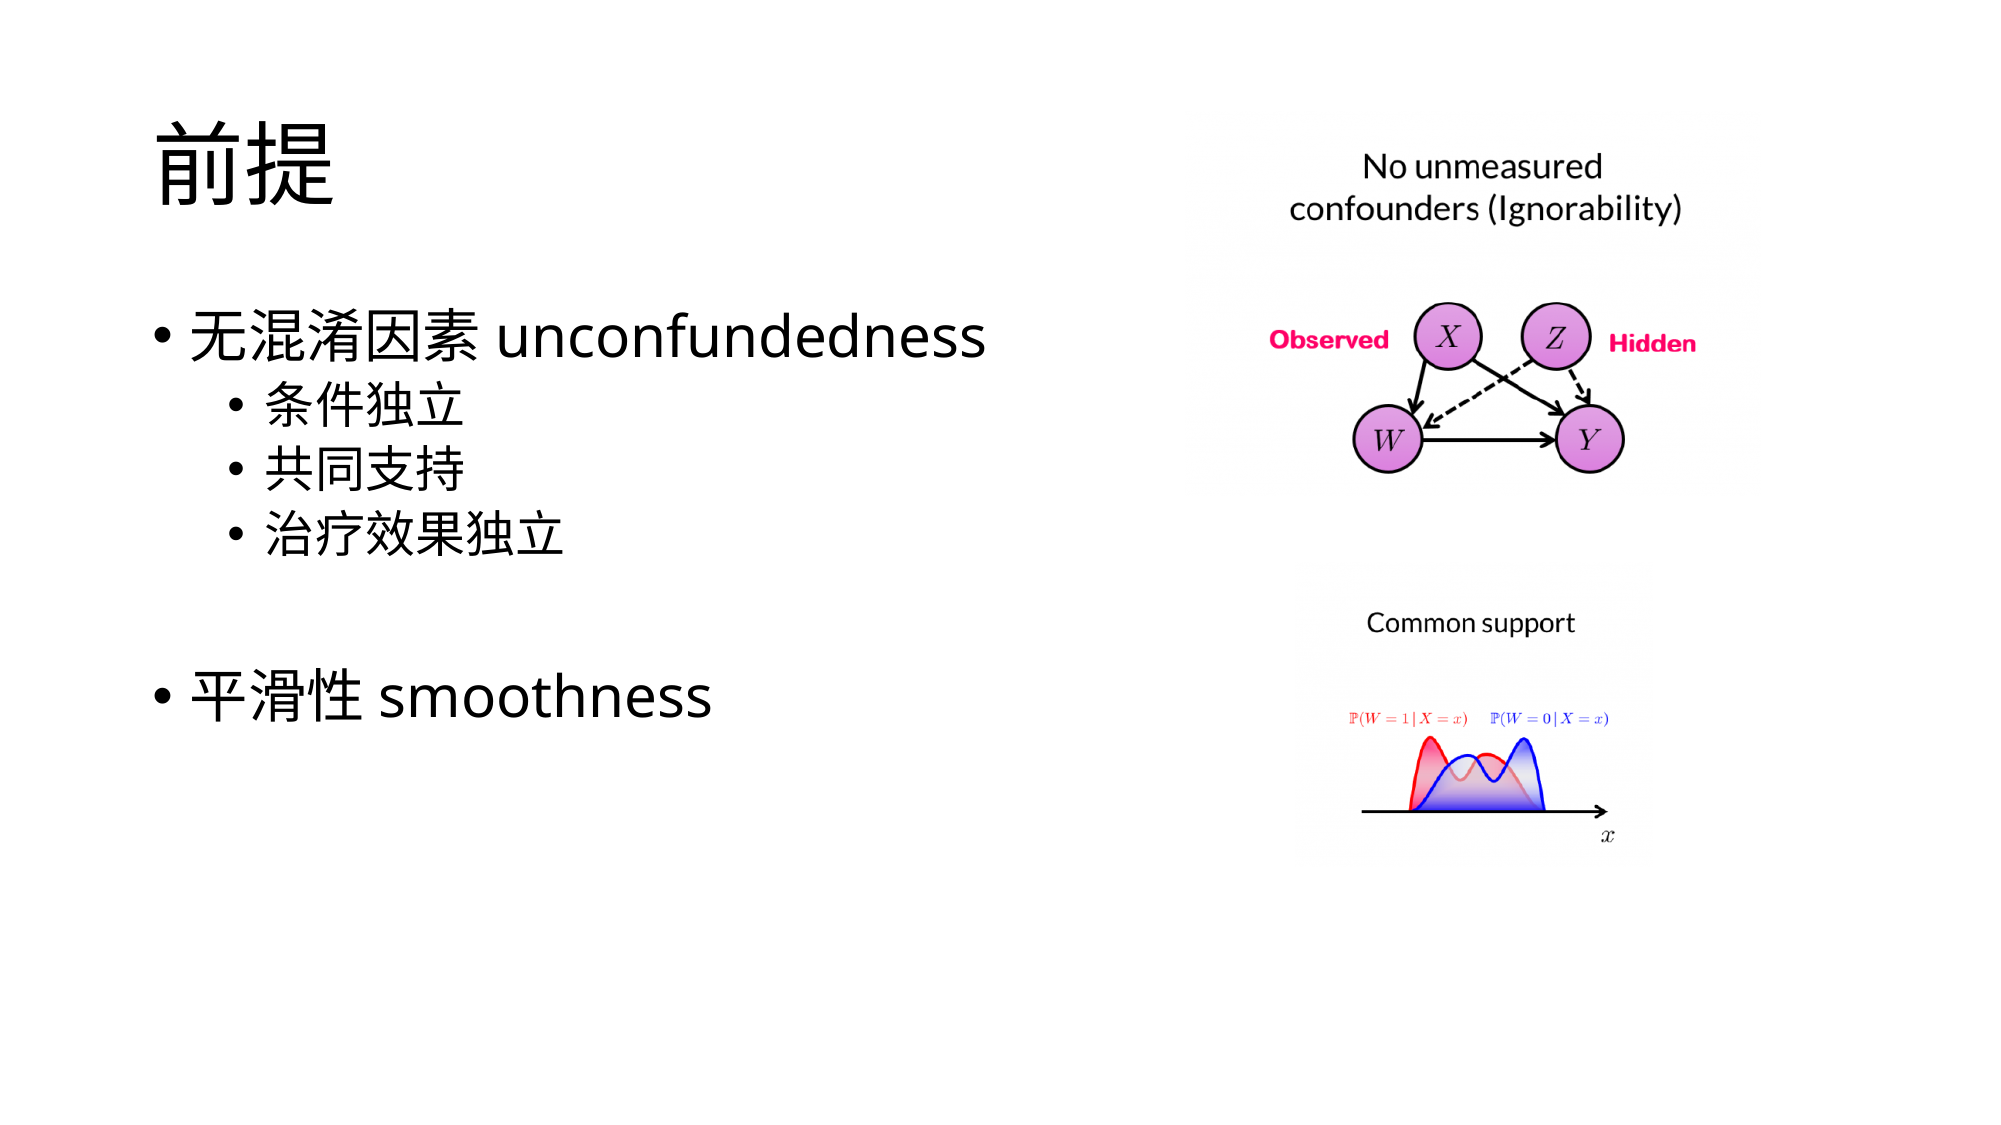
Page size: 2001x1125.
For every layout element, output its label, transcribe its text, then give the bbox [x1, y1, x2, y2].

list 无混淆因素unconfundedness 条件独立 共同支持 治疗效果独立 平滑性smoothness [137, 299, 1863, 1014]
picture [1185, 111, 1761, 496]
title 前提 [137, 59, 1863, 278]
picture [1295, 562, 1718, 867]
